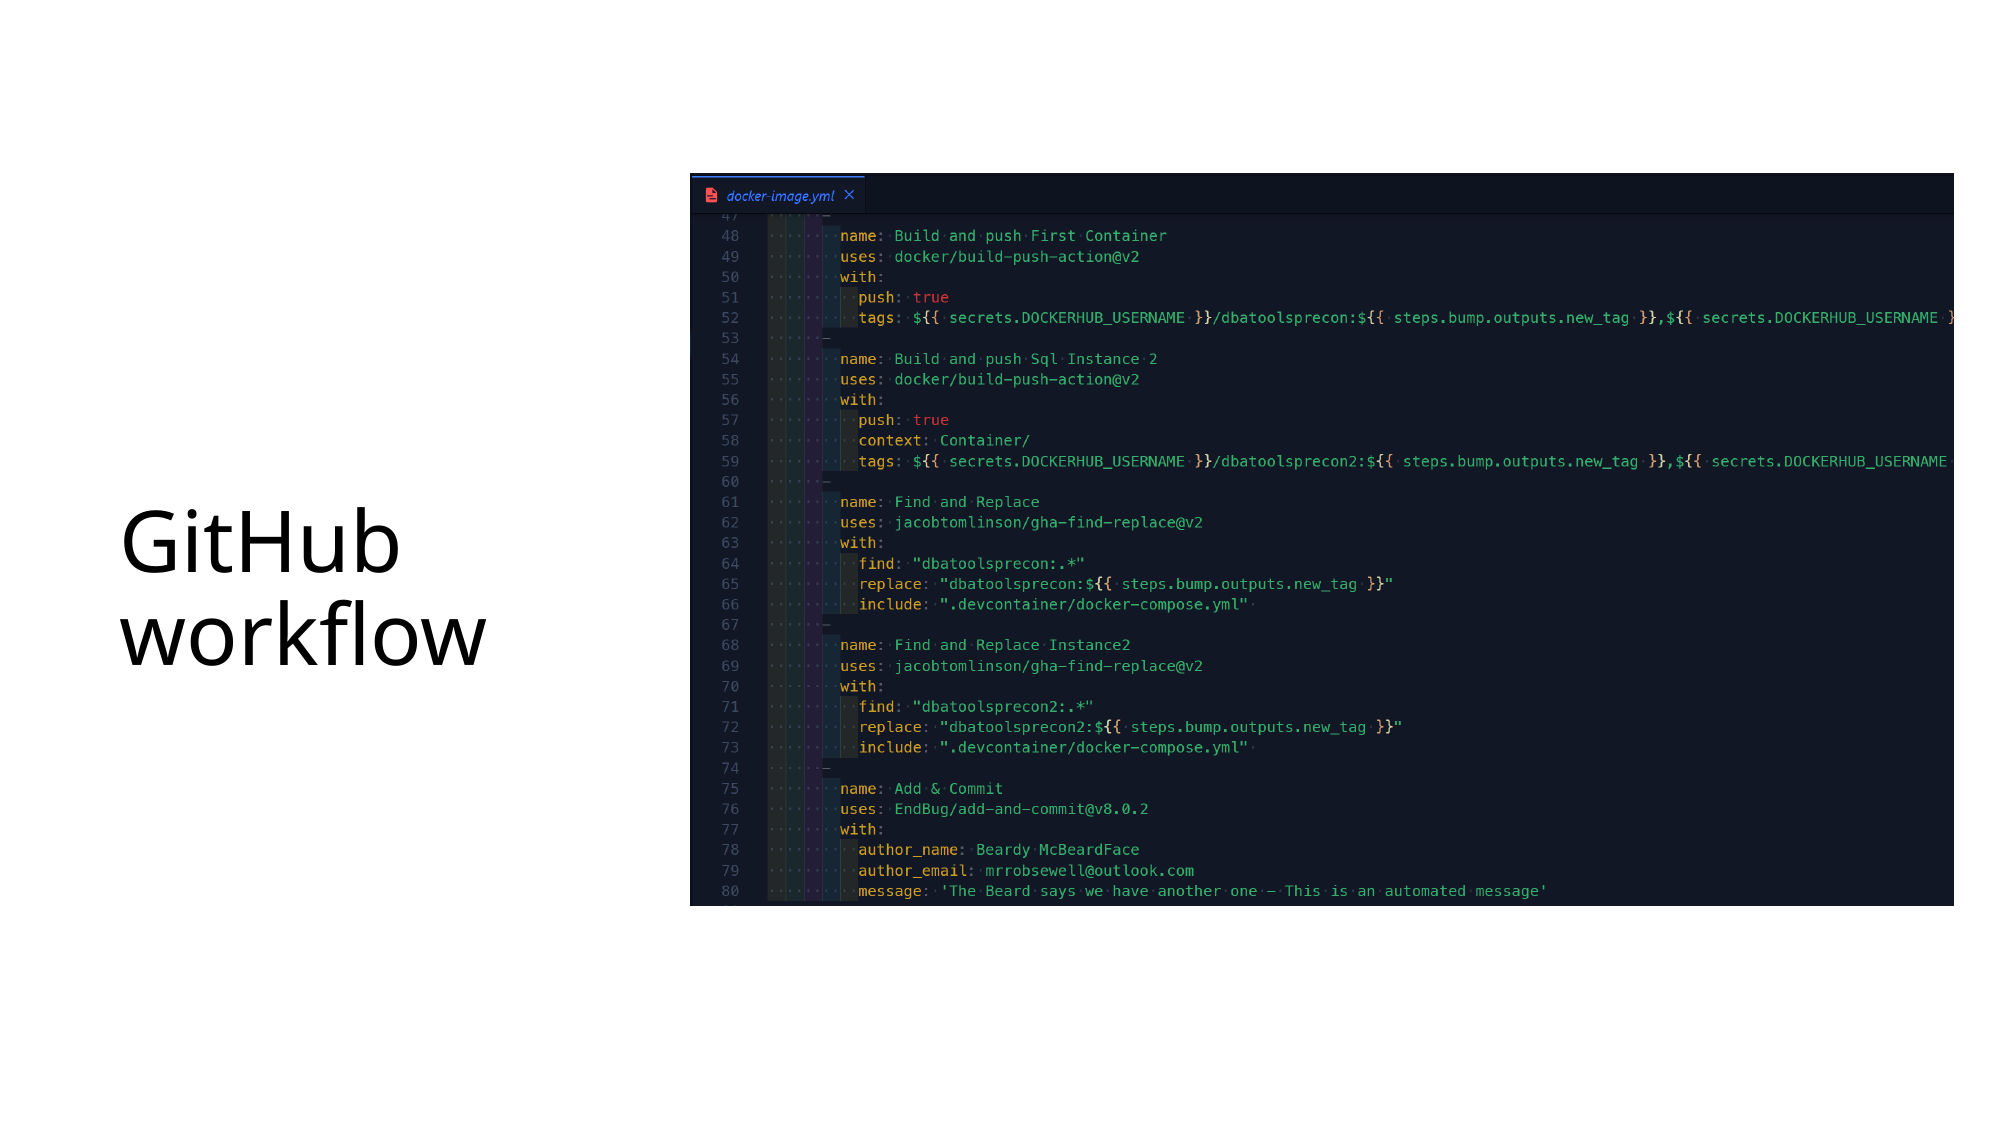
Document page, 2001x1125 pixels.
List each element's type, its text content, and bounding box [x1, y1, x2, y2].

picture [690, 173, 1954, 906]
title GitHub workflow [104, 104, 691, 692]
